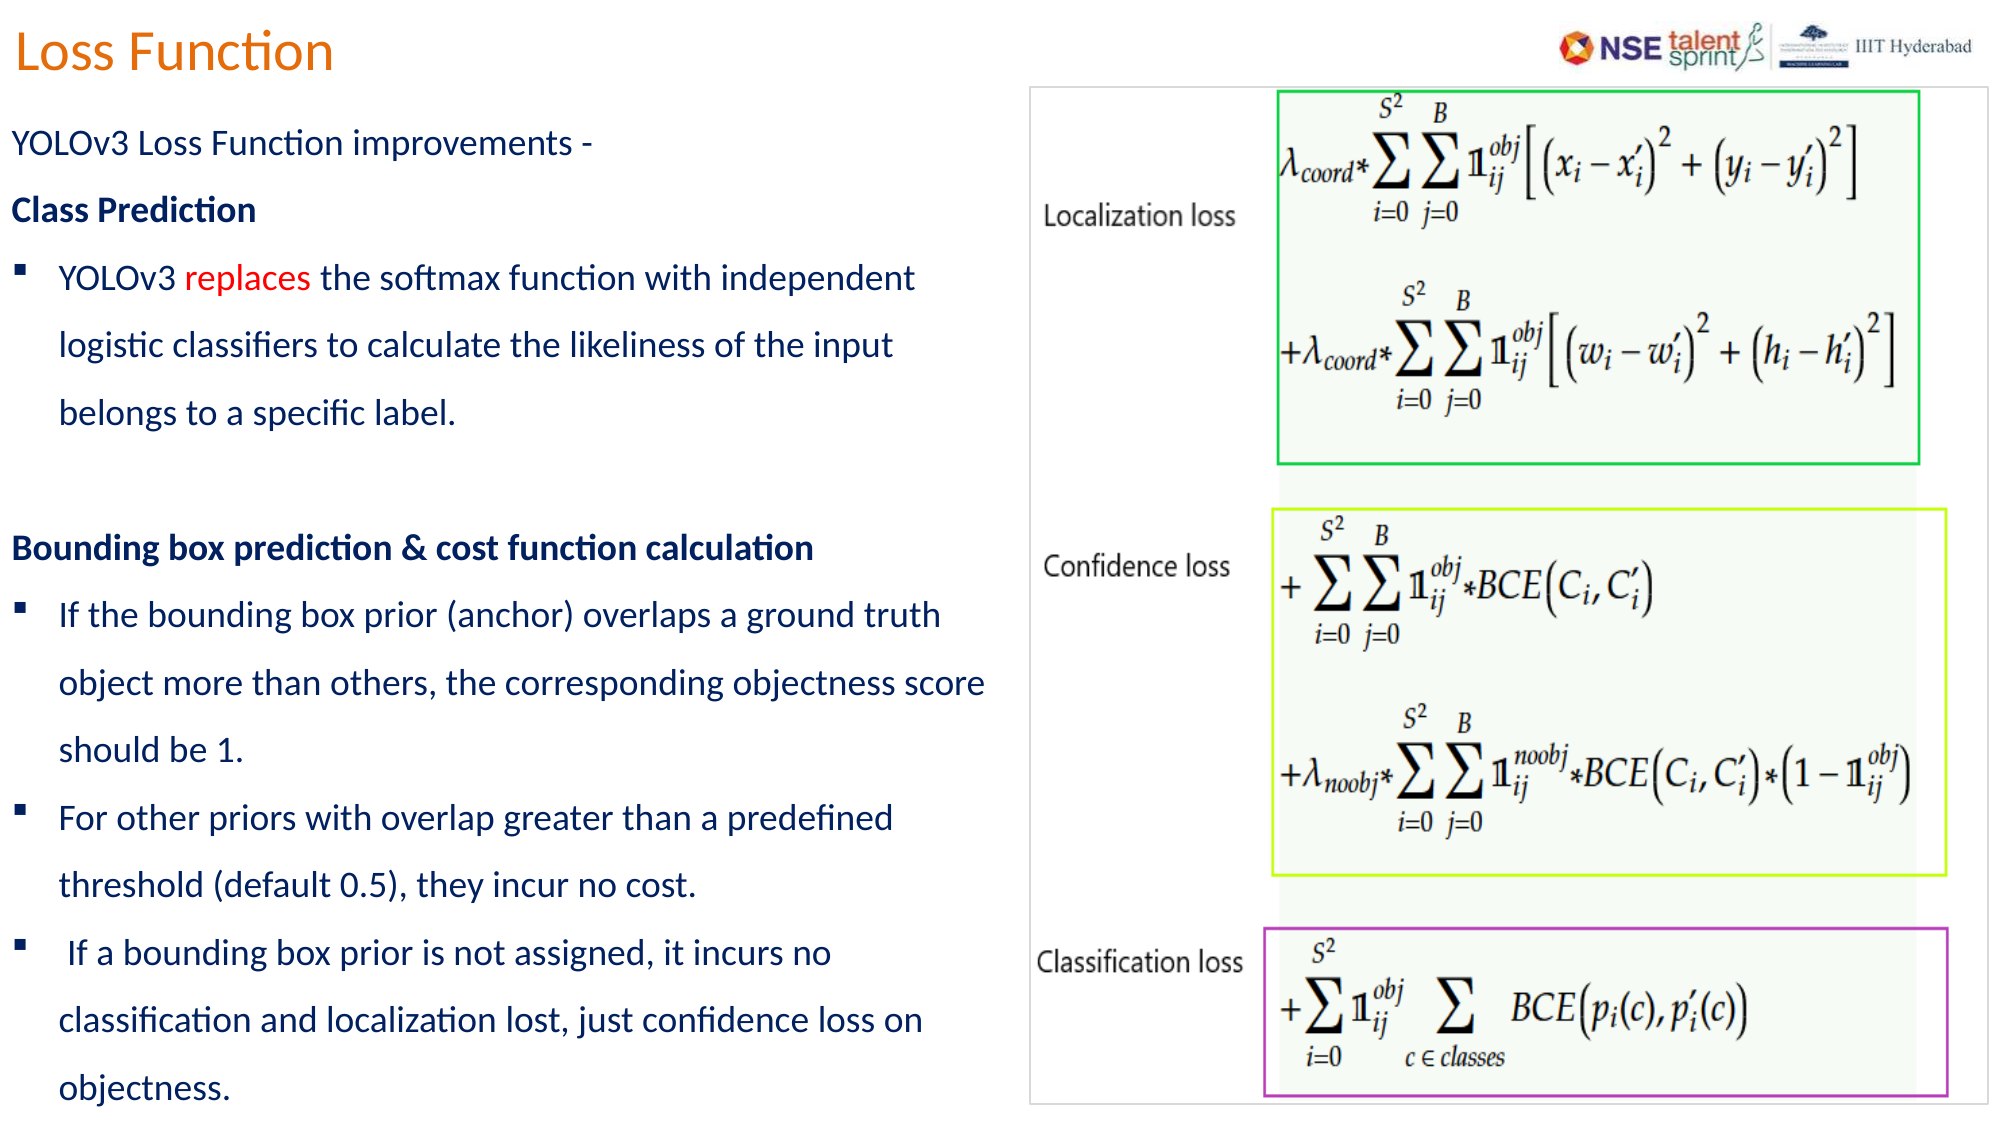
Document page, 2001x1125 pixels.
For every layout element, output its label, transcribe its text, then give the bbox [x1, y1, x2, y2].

text_box Loss Function [0, 4, 1362, 90]
picture [1559, 20, 1975, 75]
text_box YOLOv3 Loss Function improvements - Class Prediction YOLOv3 replaces the softmax function with independent logistic classifiers to calculate the likeliness of the input belongs to a specific label. Bounding box prediction & cost function calculation If the bounding box prior (anchor) overlaps a ground truth object more than others, the corresponding objectness score should be 1. For other priors with overlap greater than a predefined threshold (default 0.5), they incur no cost. If a bounding box prior is not assigned, it incurs no classification and localization lost, just confidence loss on objectness. [0, 87, 1023, 1115]
picture [1030, 87, 1988, 1104]
